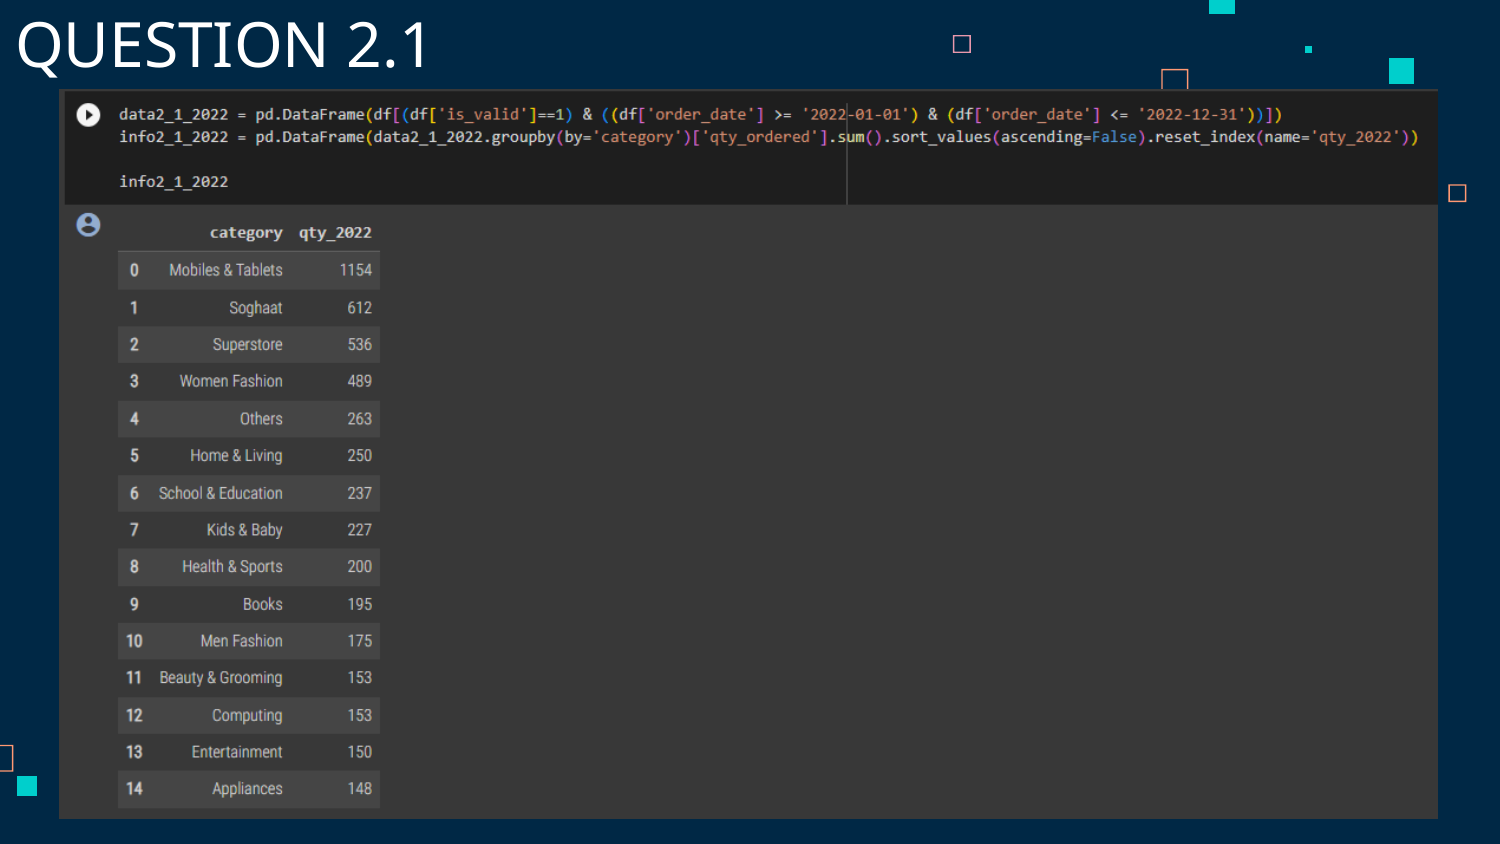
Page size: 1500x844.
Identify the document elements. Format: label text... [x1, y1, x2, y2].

picture [58, 89, 1438, 819]
title QUESTION 2.1 [0, 0, 467, 95]
